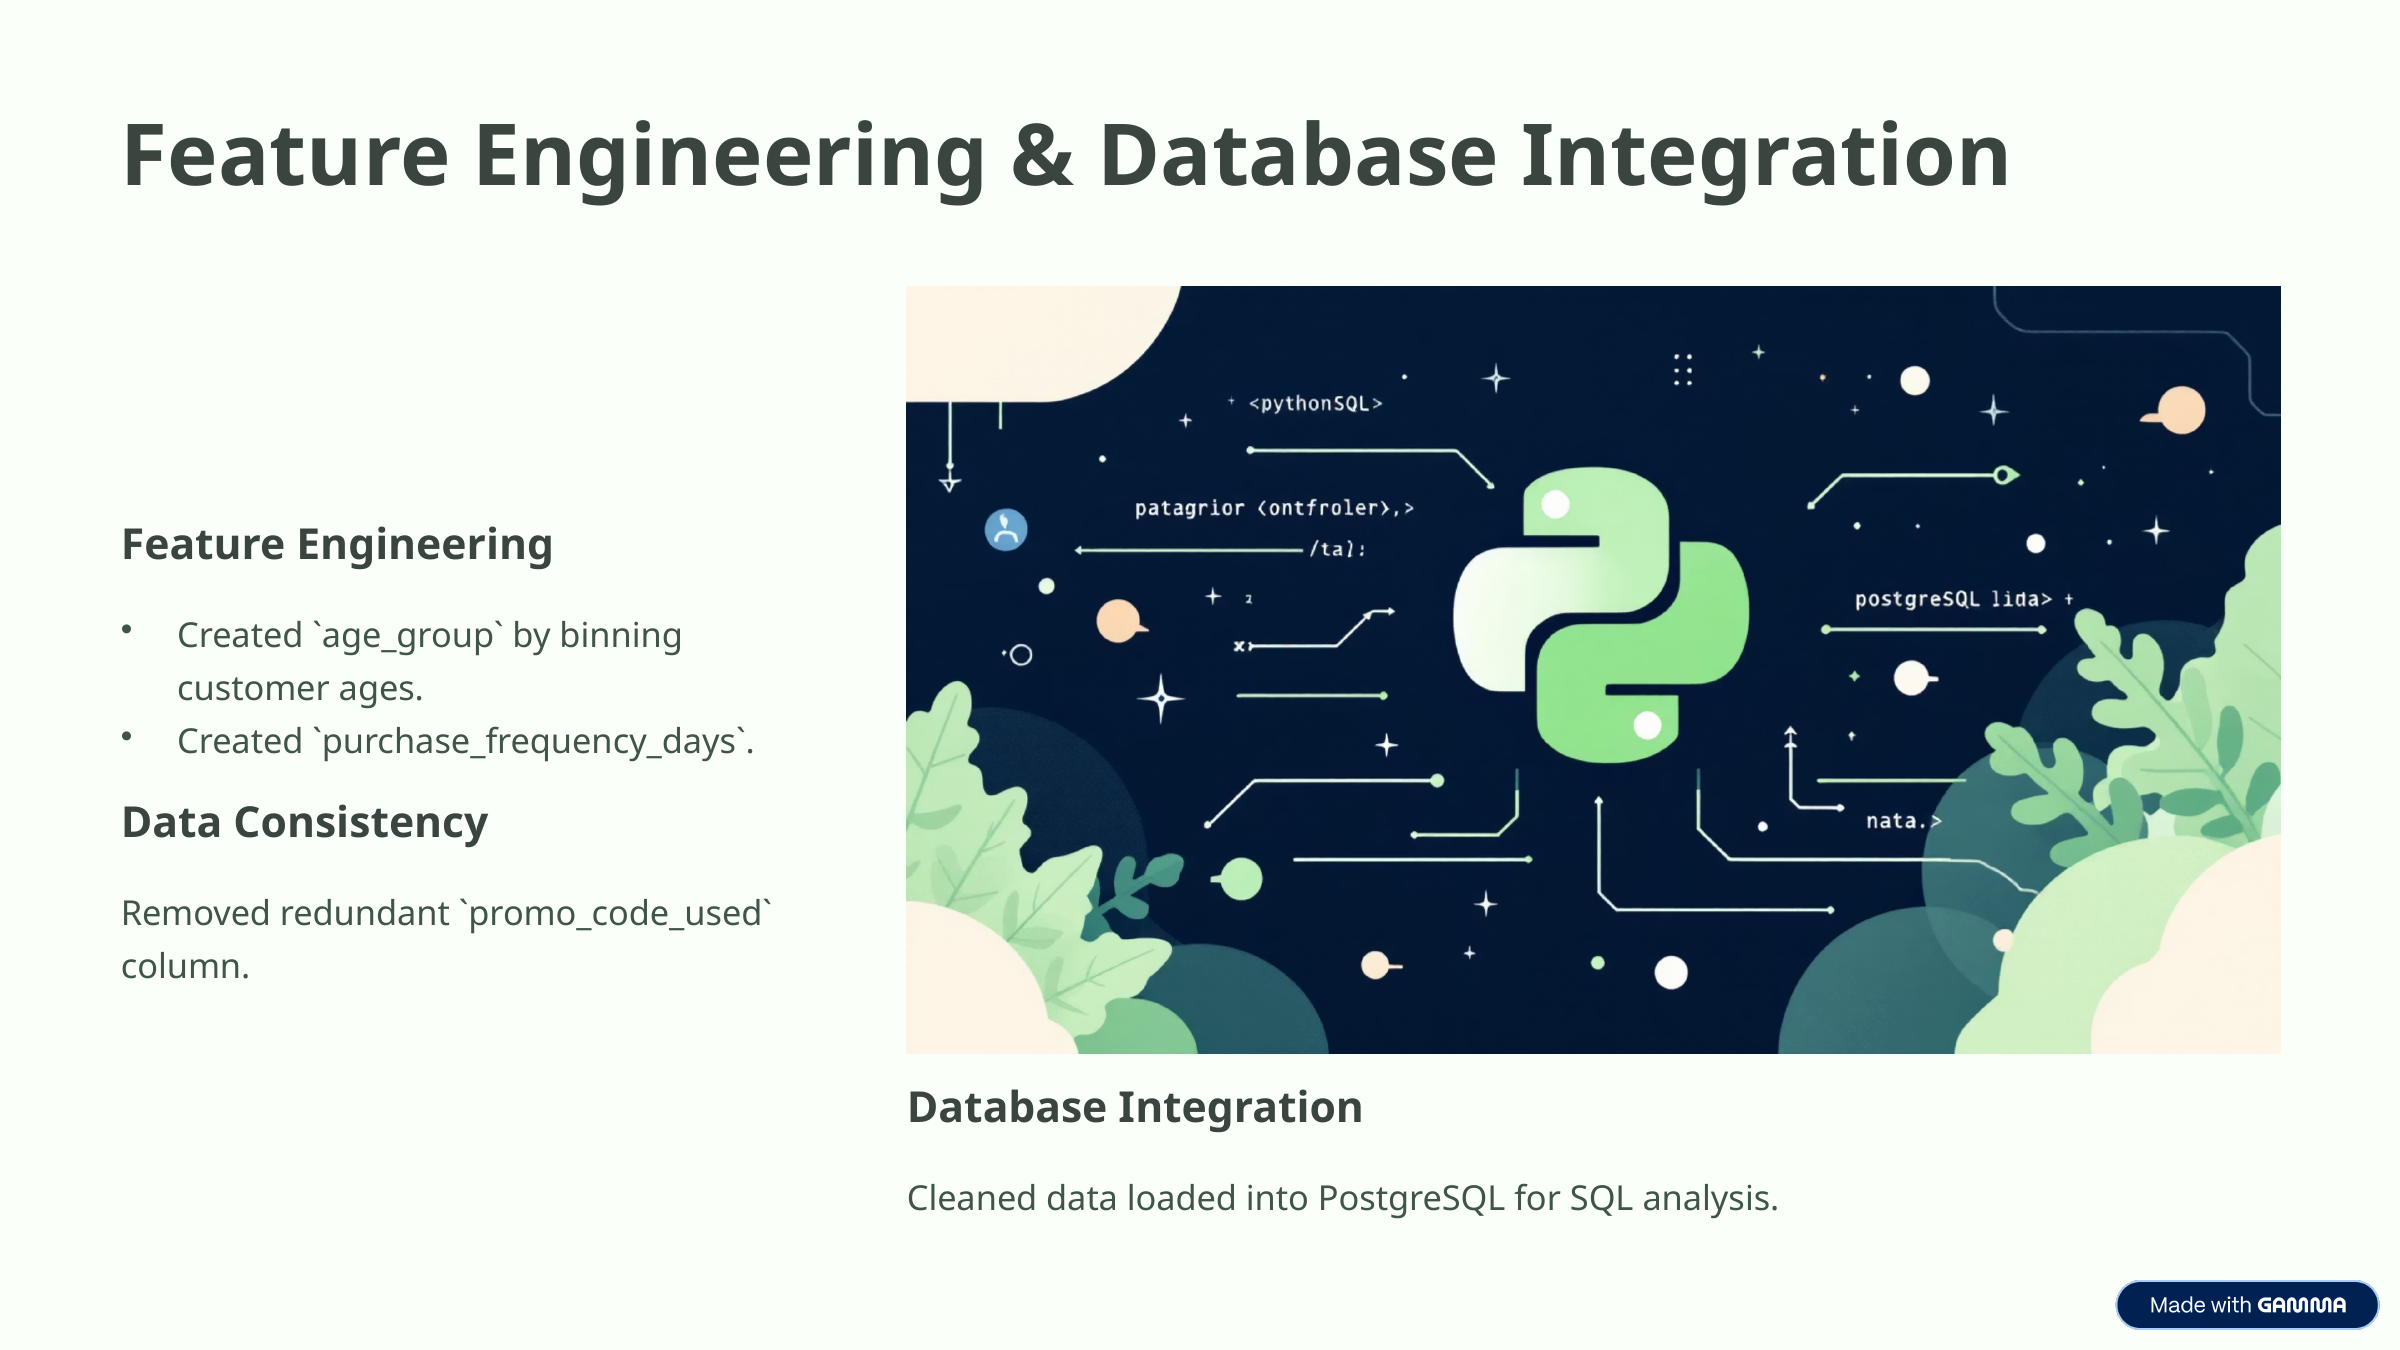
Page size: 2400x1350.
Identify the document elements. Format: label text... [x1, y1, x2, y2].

text_box Created `age_group` by binning customer ages. Created `purchase_frequency_days`. [120, 601, 822, 761]
text_box Cleaned data loaded into PostgreSQL for SQL analysis. [906, 1164, 2281, 1218]
picture [906, 286, 2281, 1054]
text_box Removed redundant `promo_code_used` column. [120, 878, 822, 986]
picture [2106, 1271, 2389, 1339]
text_box Data Consistency [120, 792, 553, 847]
text_box Feature Engineering [120, 515, 567, 569]
text_box Database Integration [906, 1078, 1374, 1133]
text_box Feature Engineering & Database Integration [120, 94, 2050, 203]
